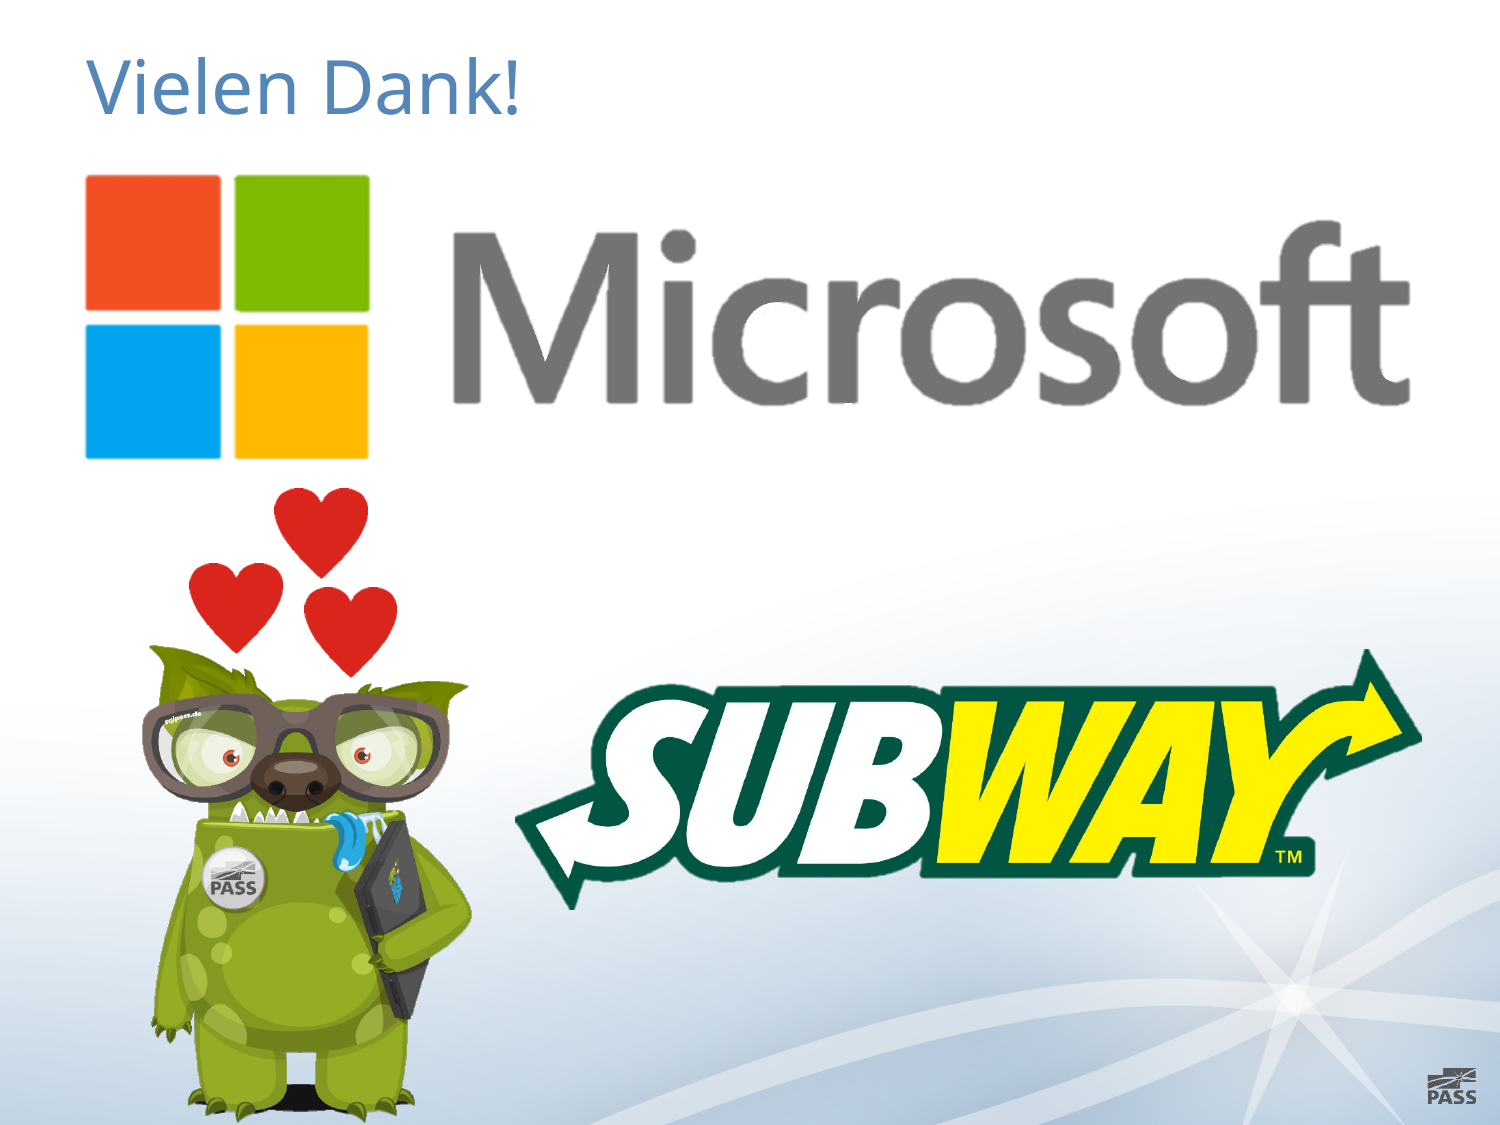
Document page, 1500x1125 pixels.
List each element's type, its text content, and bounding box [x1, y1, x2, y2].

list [71, 162, 1422, 477]
title Vielen Dank! [71, 48, 1422, 161]
picture [0, 0, 1500, 1125]
